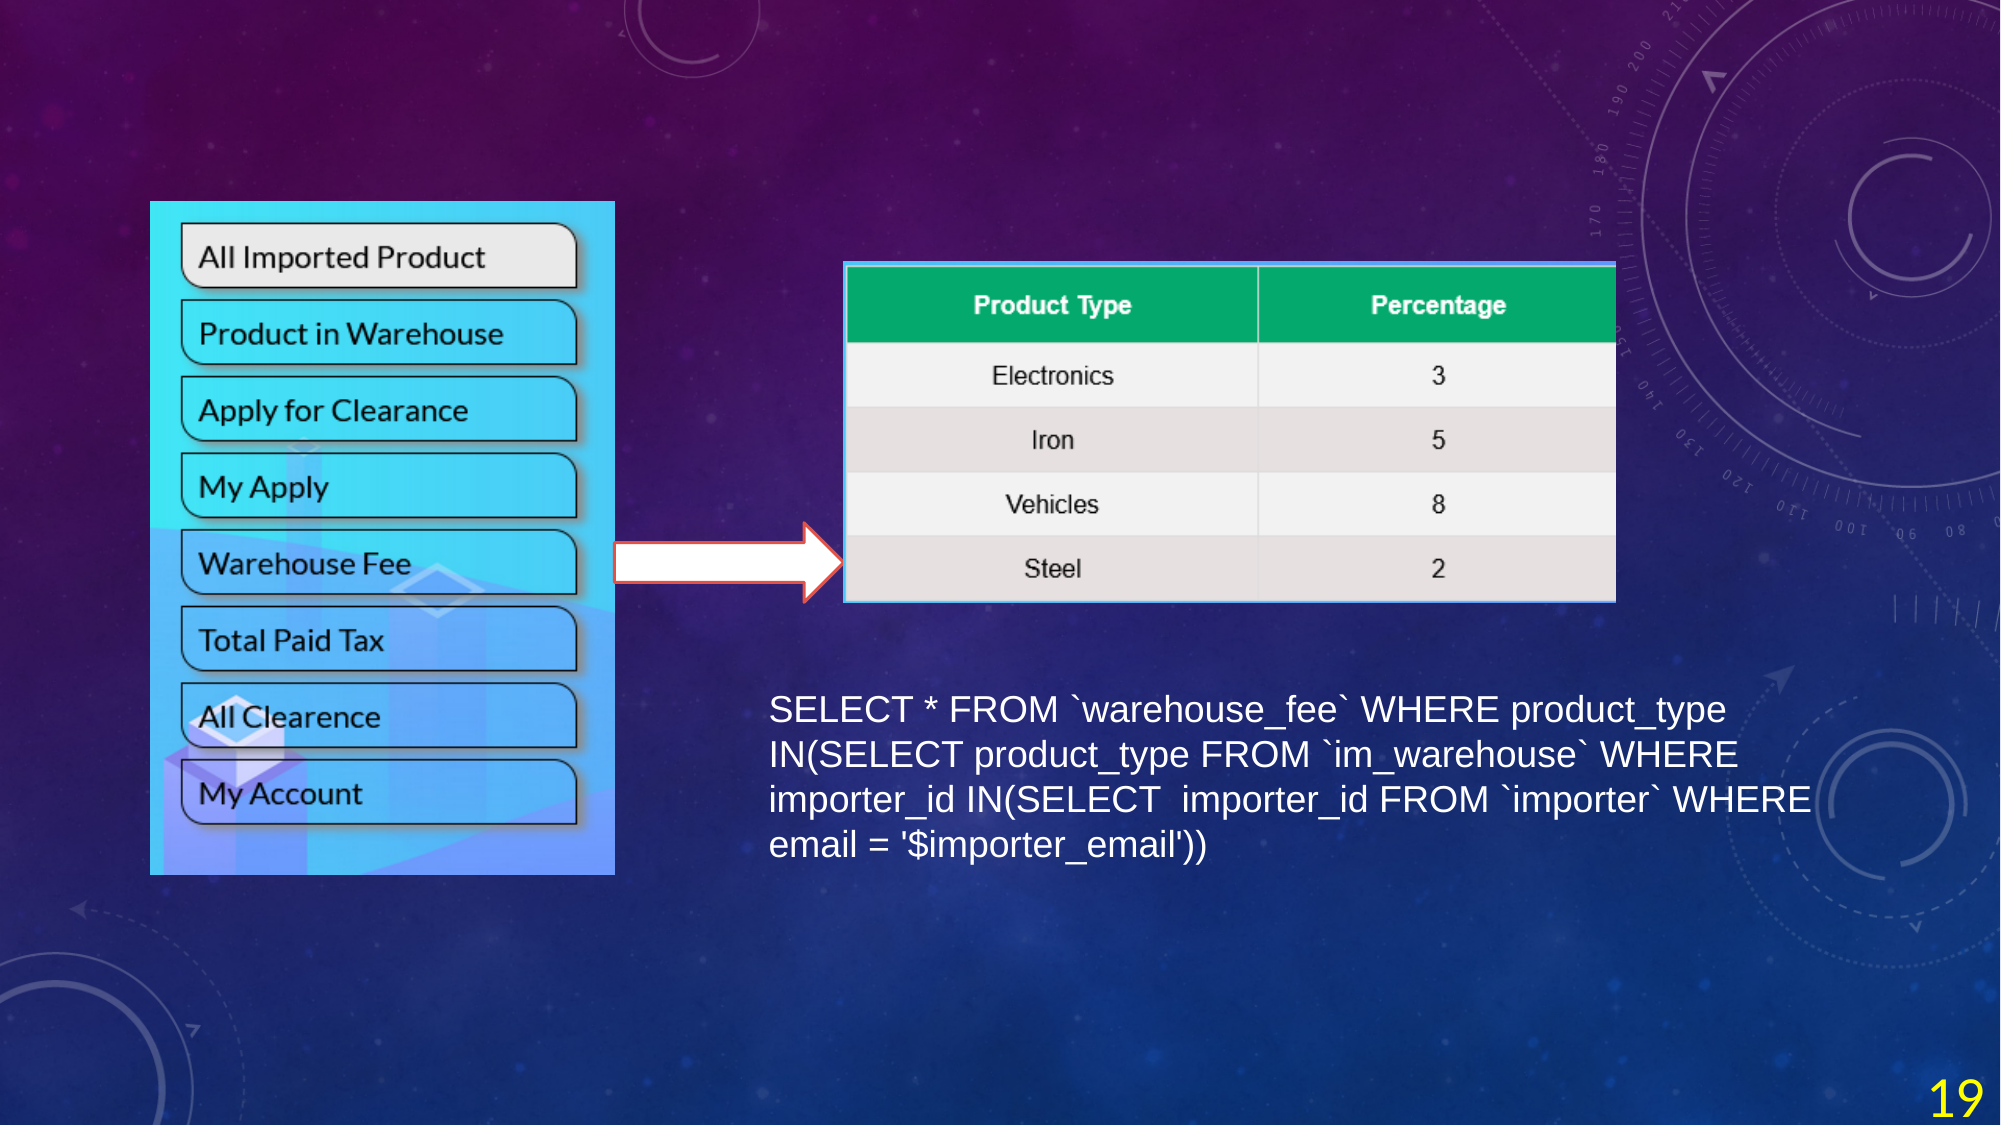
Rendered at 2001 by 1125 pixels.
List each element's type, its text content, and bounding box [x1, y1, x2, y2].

text_box SELECT * FROM `warehouse_fee` WHERE product_type IN(SELECT product_type FROM `im_warehouse` WHERE importer_id IN(SELECT importer_id FROM `importer` WHERE email = '$importer_email')) [753, 678, 1875, 873]
text_box [620, 521, 837, 604]
picture [0, 0, 2001, 1125]
slide_number 19 [1909, 1062, 2000, 1125]
